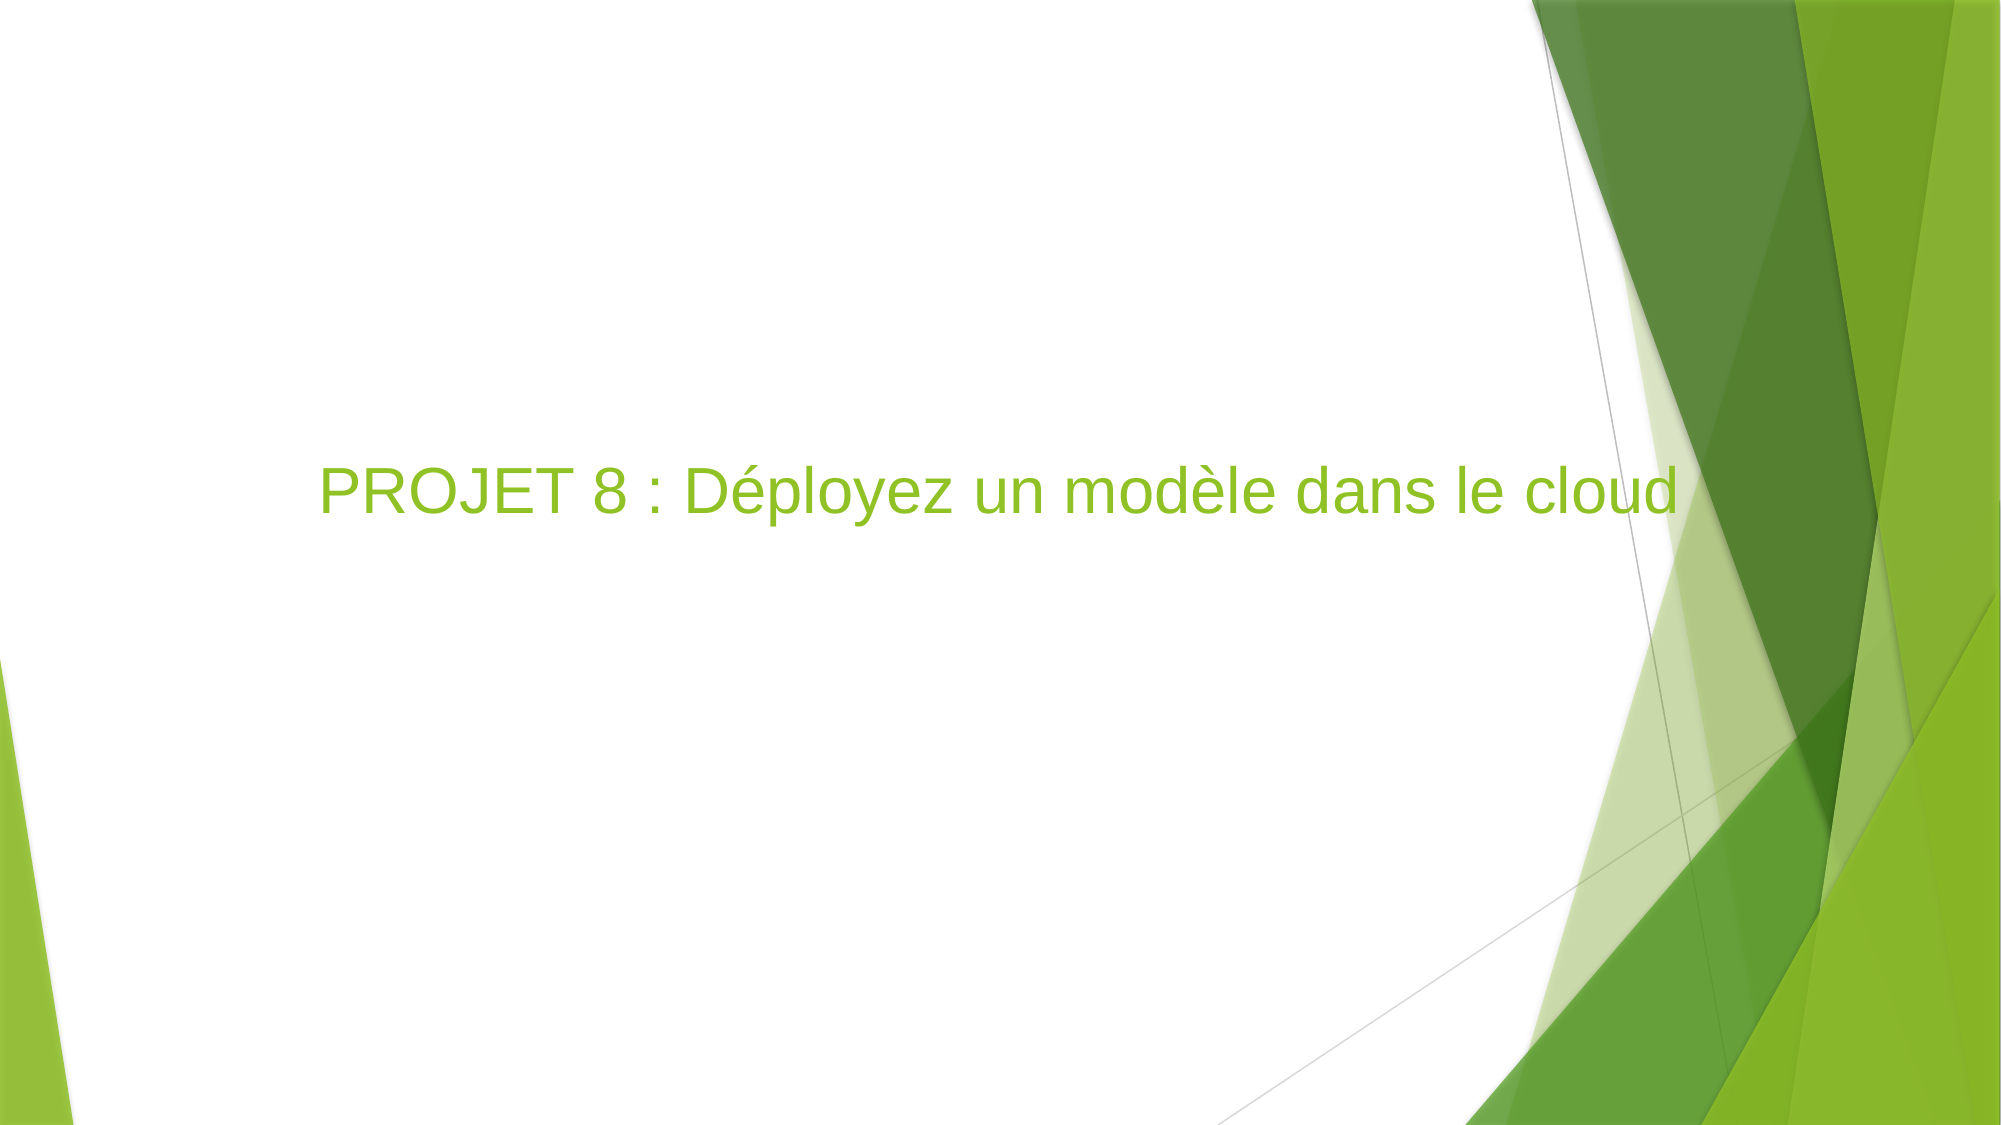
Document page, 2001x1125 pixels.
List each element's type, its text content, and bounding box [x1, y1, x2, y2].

title PROJET 8 : Déployez un modèle dans le cloud [302, 441, 1698, 684]
